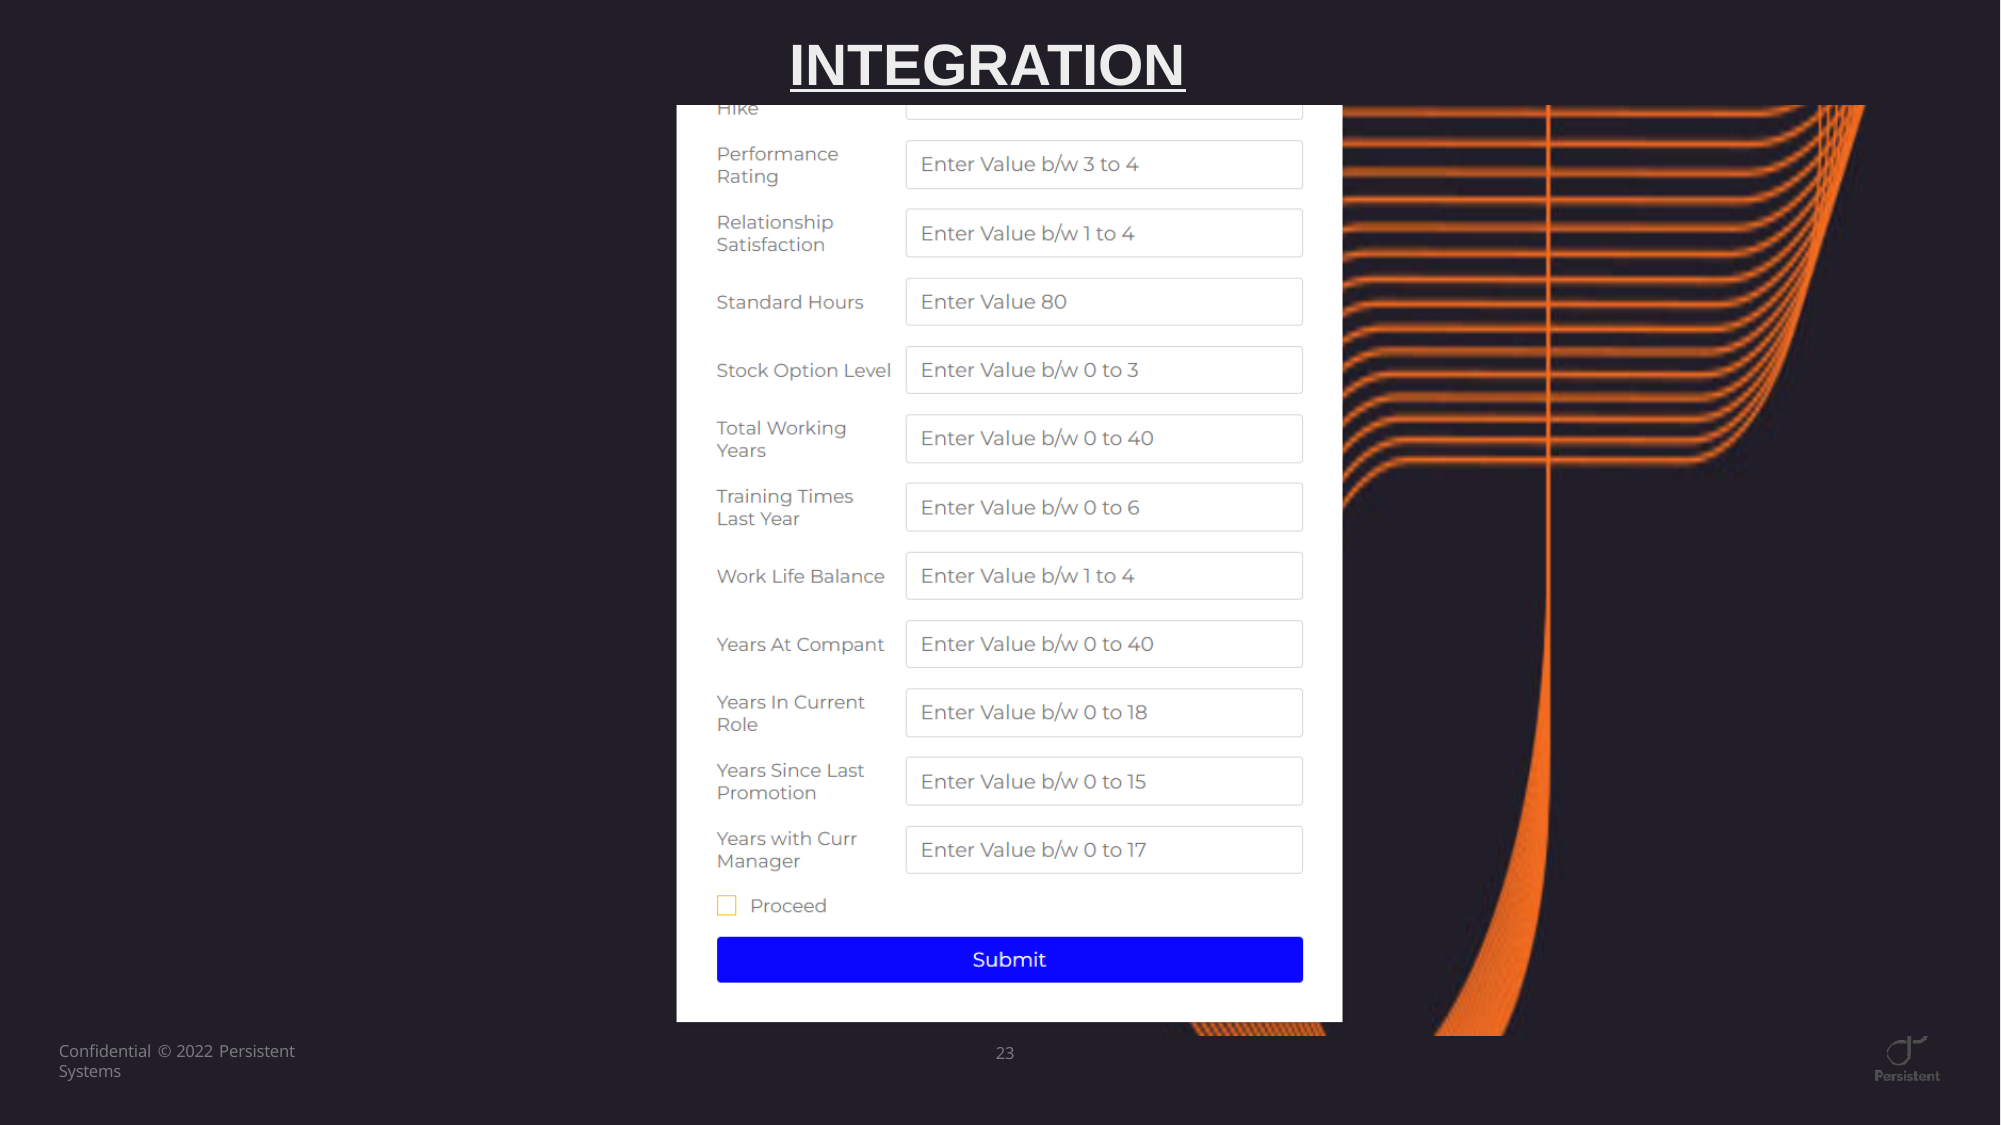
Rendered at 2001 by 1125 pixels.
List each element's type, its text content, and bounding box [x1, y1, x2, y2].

slide_number 23 [989, 1047, 1038, 1125]
text_box Confidential © 2022 Persistent Systems [56, 1047, 355, 1082]
title INTEGRATION [787, 24, 1863, 102]
picture [0, 105, 2000, 1082]
